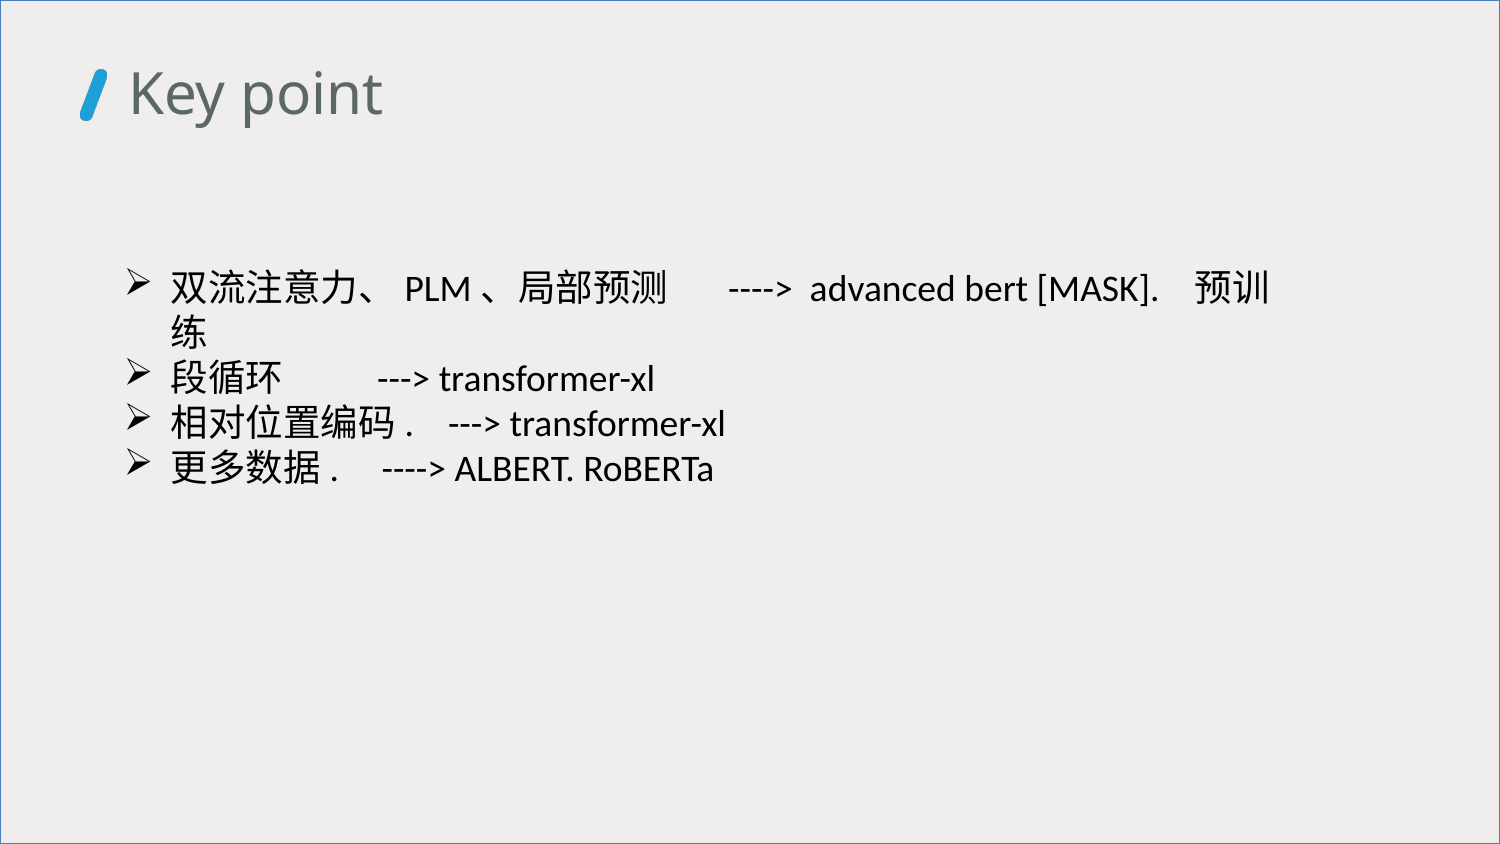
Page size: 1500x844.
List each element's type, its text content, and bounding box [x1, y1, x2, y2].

picture [79, 69, 107, 121]
text_box Key point [108, 46, 963, 136]
text_box 双流注意力、PLM、局部预测 ----> advanced bert [MASK]. 预训练 段循环 ---> transformer-xl 相对位置编码. ---> transformer-xl 更多数据. ----> ALBERT. RoBERTa [108, 256, 1294, 542]
